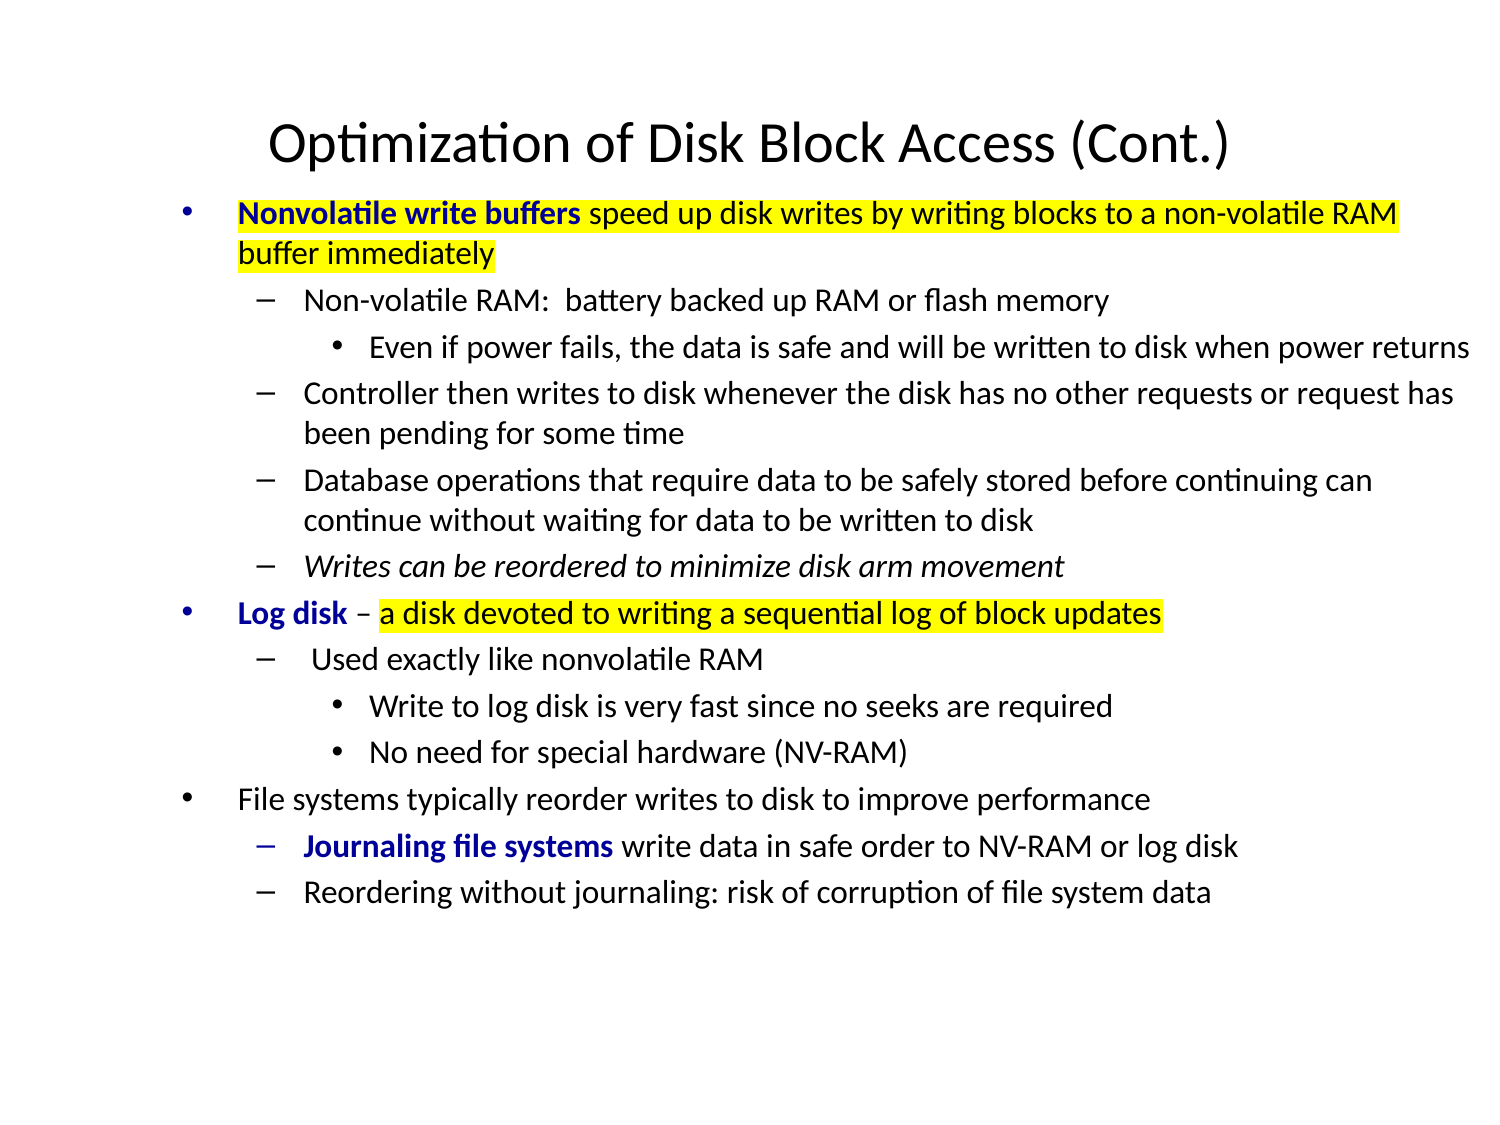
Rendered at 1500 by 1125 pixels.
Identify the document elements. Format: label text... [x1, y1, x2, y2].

list Nonvolatile write buffers speed up disk writes by writing blocks to a non-volatile RAM buffer immediately Non-volatile RAM: battery backed up RAM or flash memory Even if power fails, the data is safe and will be written to disk when power returns Controller then writes to disk whenever the disk has no other requests or request has been pending for some time Database operations that require data to be safely stored before continuing can continue without waiting for data to be written to disk Writes can be reordered to minimize disk arm movement Log disk – a disk devoted to writing a sequential log of block updates Used exactly like nonvolatile RAM Write to log disk is very fast since no seeks are required No need for special hardware (NV-RAM) File systems typically reorder writes to disk to improve performance Journaling file systems write data in safe order to NV-RAM or log disk Reordering without journaling: risk of corruption of file system data [166, 184, 1500, 1095]
title Optimization of Disk Block Access (Cont.) [75, 45, 1425, 233]
